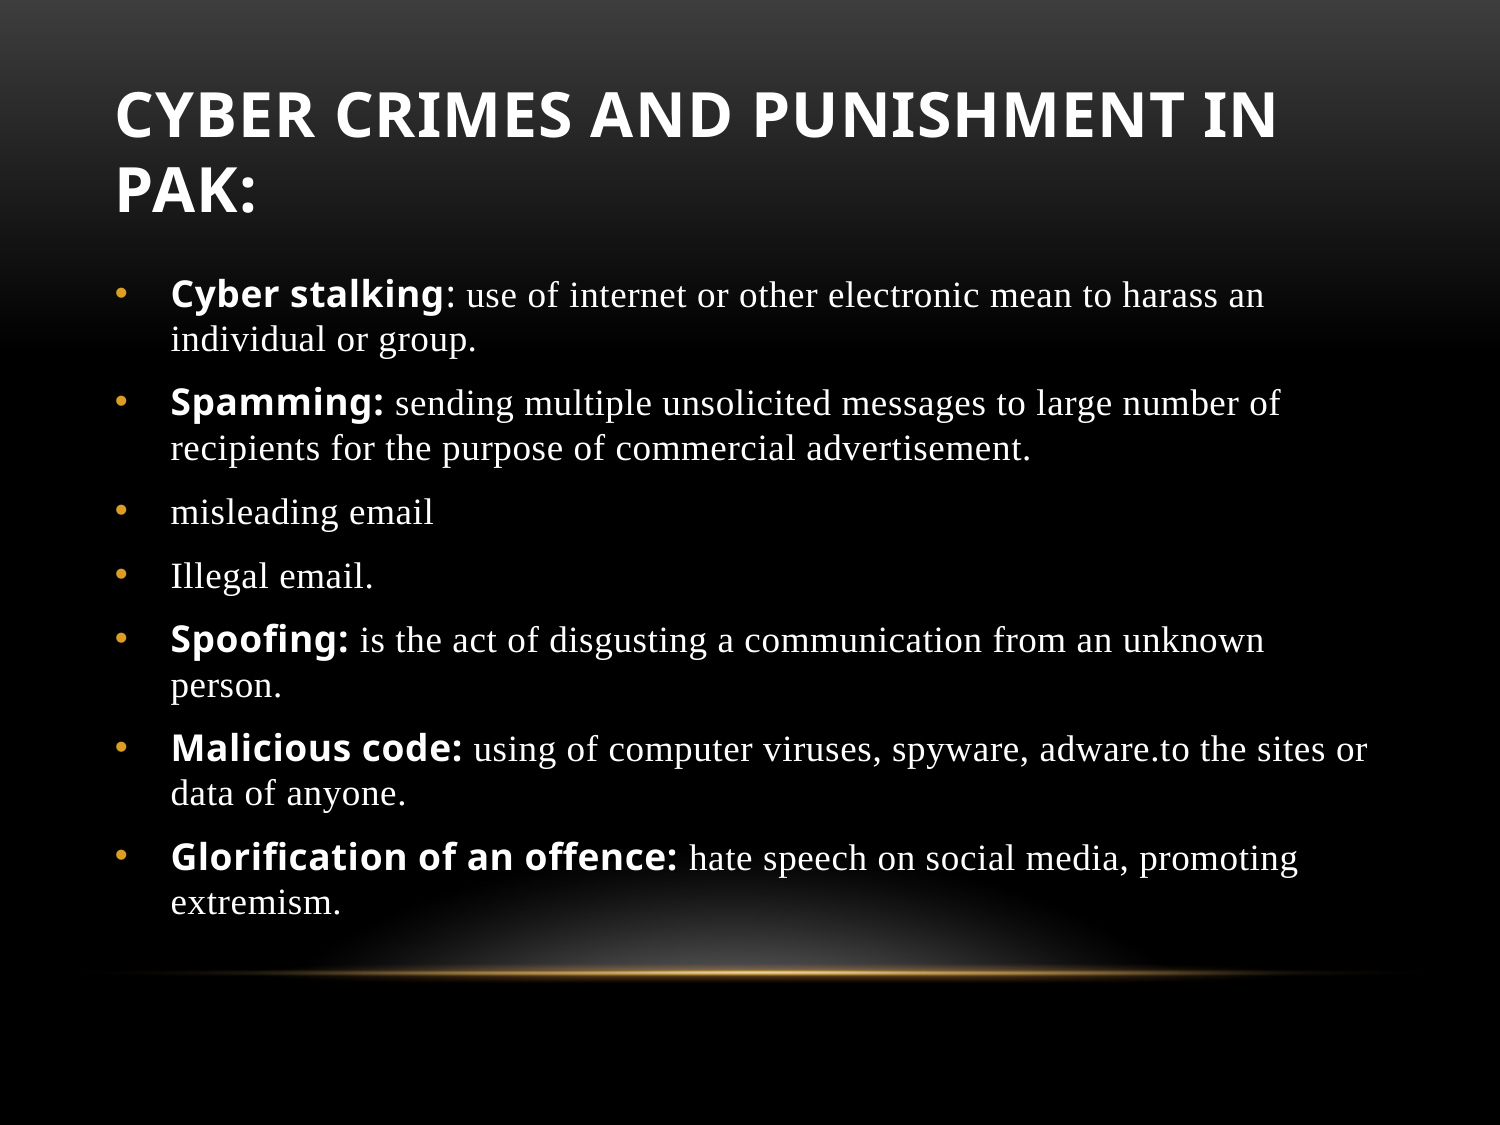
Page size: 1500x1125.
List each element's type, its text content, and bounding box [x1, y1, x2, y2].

list Cyber stalking: use of internet or other electronic mean to harass an individual or group. Spamming: sending multiple unsolicited messages to large number of recipients for the purpose of commercial advertisement. misleading email Illegal email. Spoofing: is the act of disgusting a communication from an unknown person. Malicious code: using of computer viruses, spyware, adware.to the sites or data of anyone. Glorification of an offence: hate speech on social media, promoting extremism. [99, 262, 1400, 938]
title Cyber crimes and punishment in pak: [99, 45, 1400, 233]
picture [0, 0, 1500, 1125]
